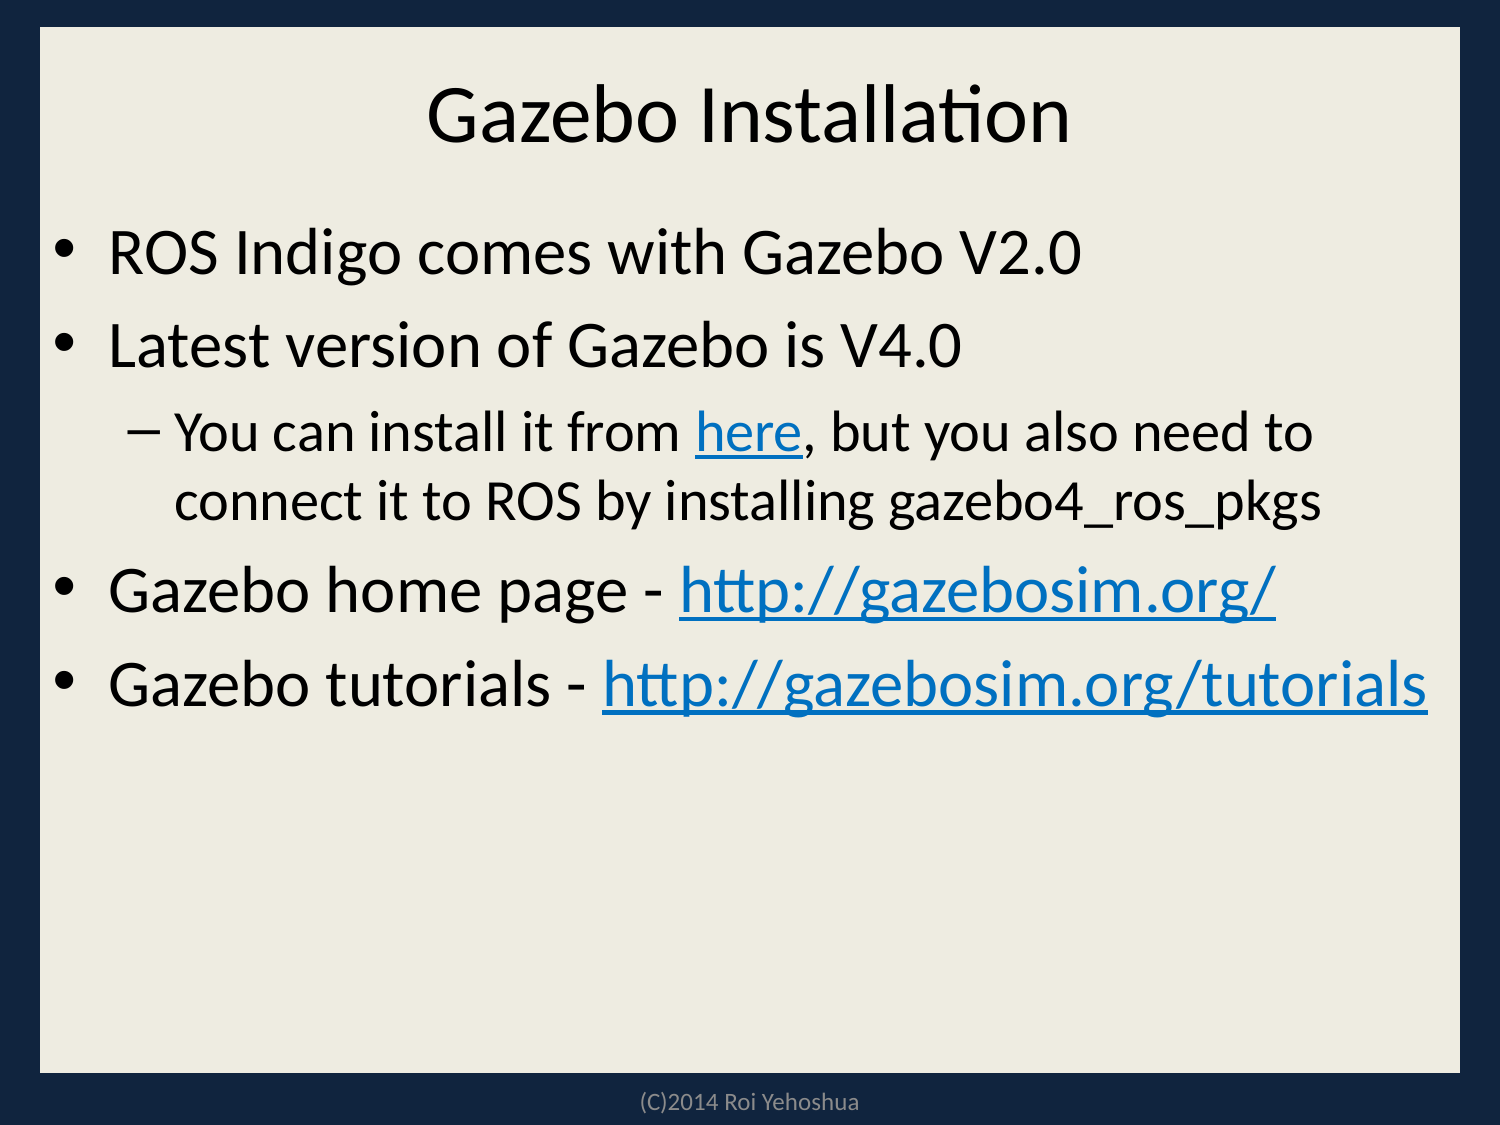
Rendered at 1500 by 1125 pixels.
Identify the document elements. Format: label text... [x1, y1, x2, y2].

list ROS Indigo comes with Gazebo V2.0 Latest version of Gazebo is V4.0 You can install it from here, but you also need to connect it to ROS by installing gazebo4_ros_pkgs Gazebo home page - http://gazebosim.org/ Gazebo tutorials - http://gazebosim.org/tutorials [37, 200, 1463, 1080]
title Gazebo Installation [37, 31, 1463, 188]
footer (C)2014 Roi Yehoshua [512, 1074, 988, 1125]
